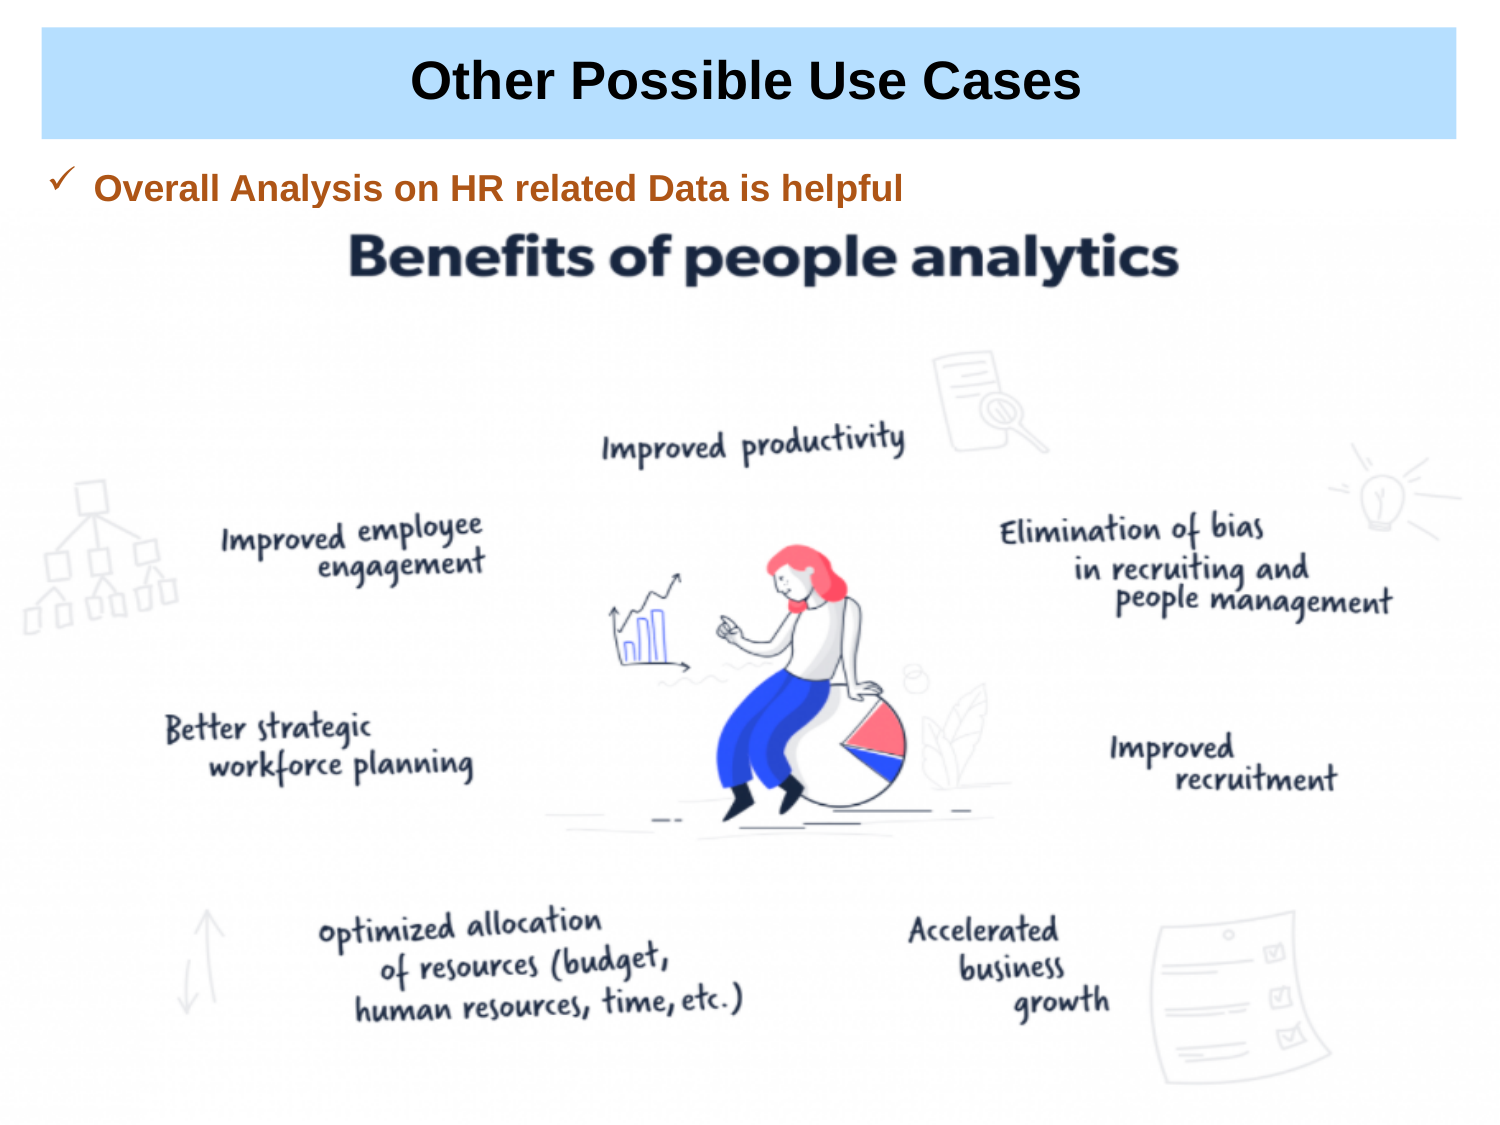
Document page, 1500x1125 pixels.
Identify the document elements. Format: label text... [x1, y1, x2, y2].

picture [0, 208, 1500, 1125]
title Other Possible Use Cases [47, 17, 1447, 118]
text_box [41, 27, 47, 118]
text_box Overall Analysis on HR related Data is helpful [31, 118, 1447, 207]
text_box [1447, 27, 1457, 140]
